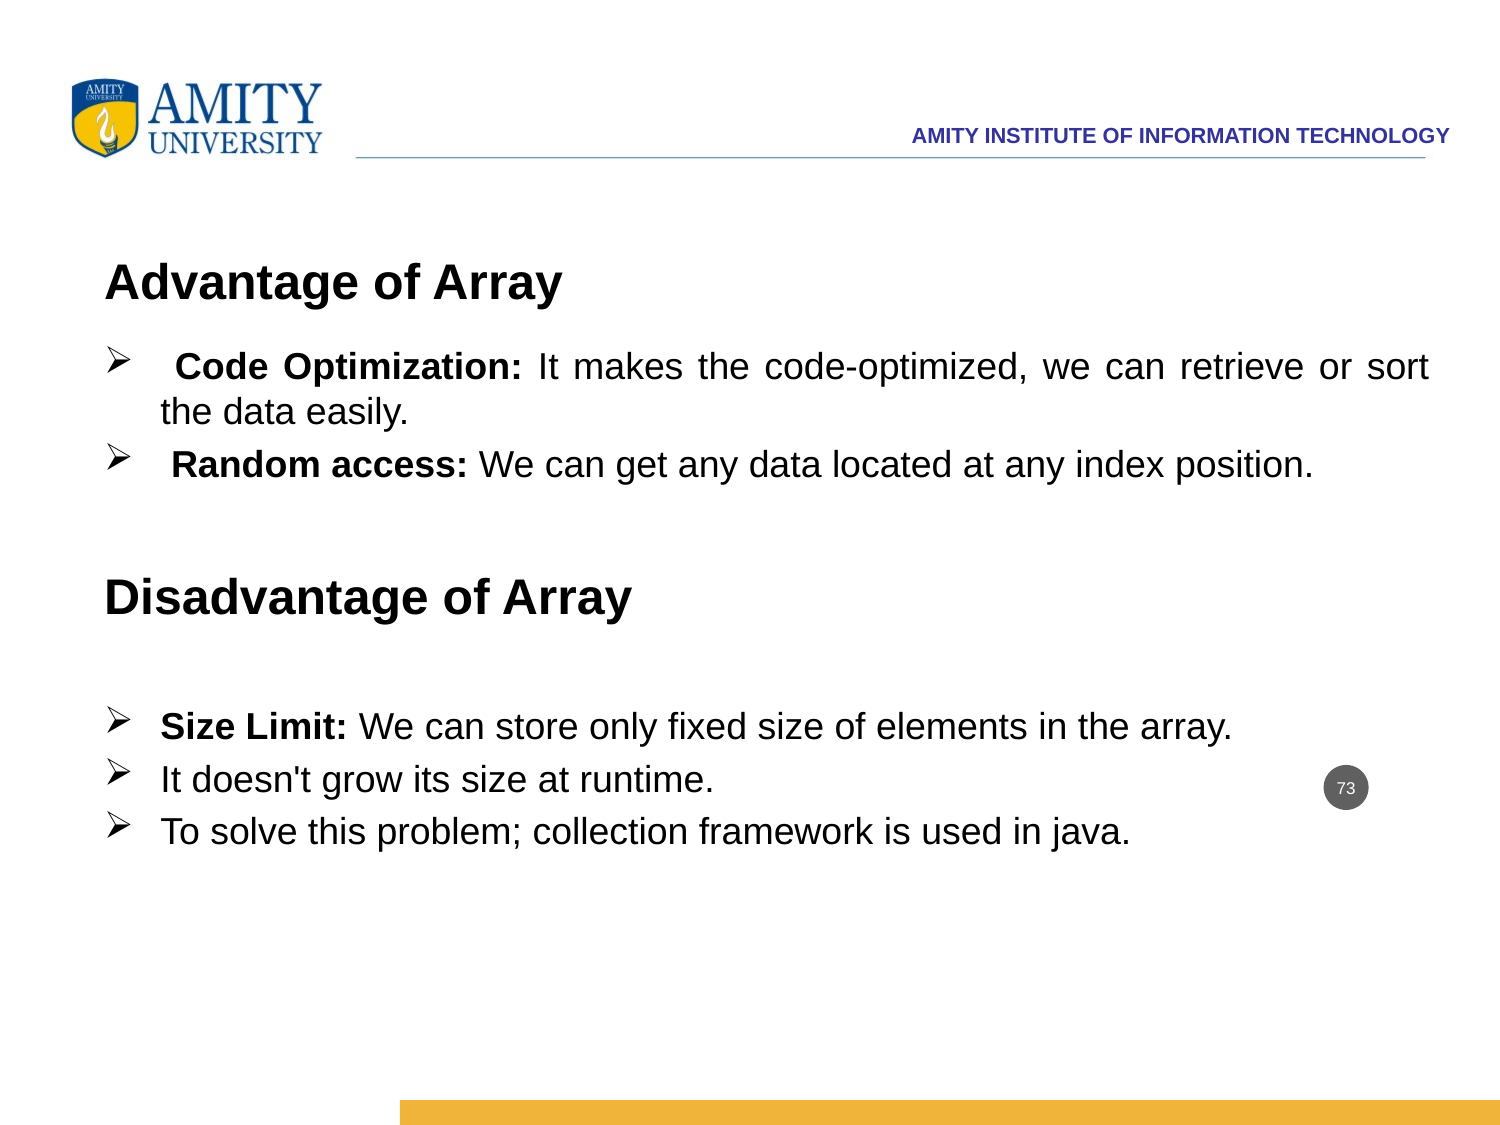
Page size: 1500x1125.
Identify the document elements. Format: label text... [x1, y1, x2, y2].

slide_number 73 [1323, 764, 1369, 810]
picture [0, 0, 1500, 188]
list Advantage of Array Code Optimization: It makes the code-optimized, we can retrieve or sort the data easily. Random access: We can get any data located at any index position. Disadvantage of Array Size Limit: We can store only fixed size of elements in the array. It doesn't grow its size at runtime. To solve this problem; collection framework is used in java. [89, 242, 1445, 955]
